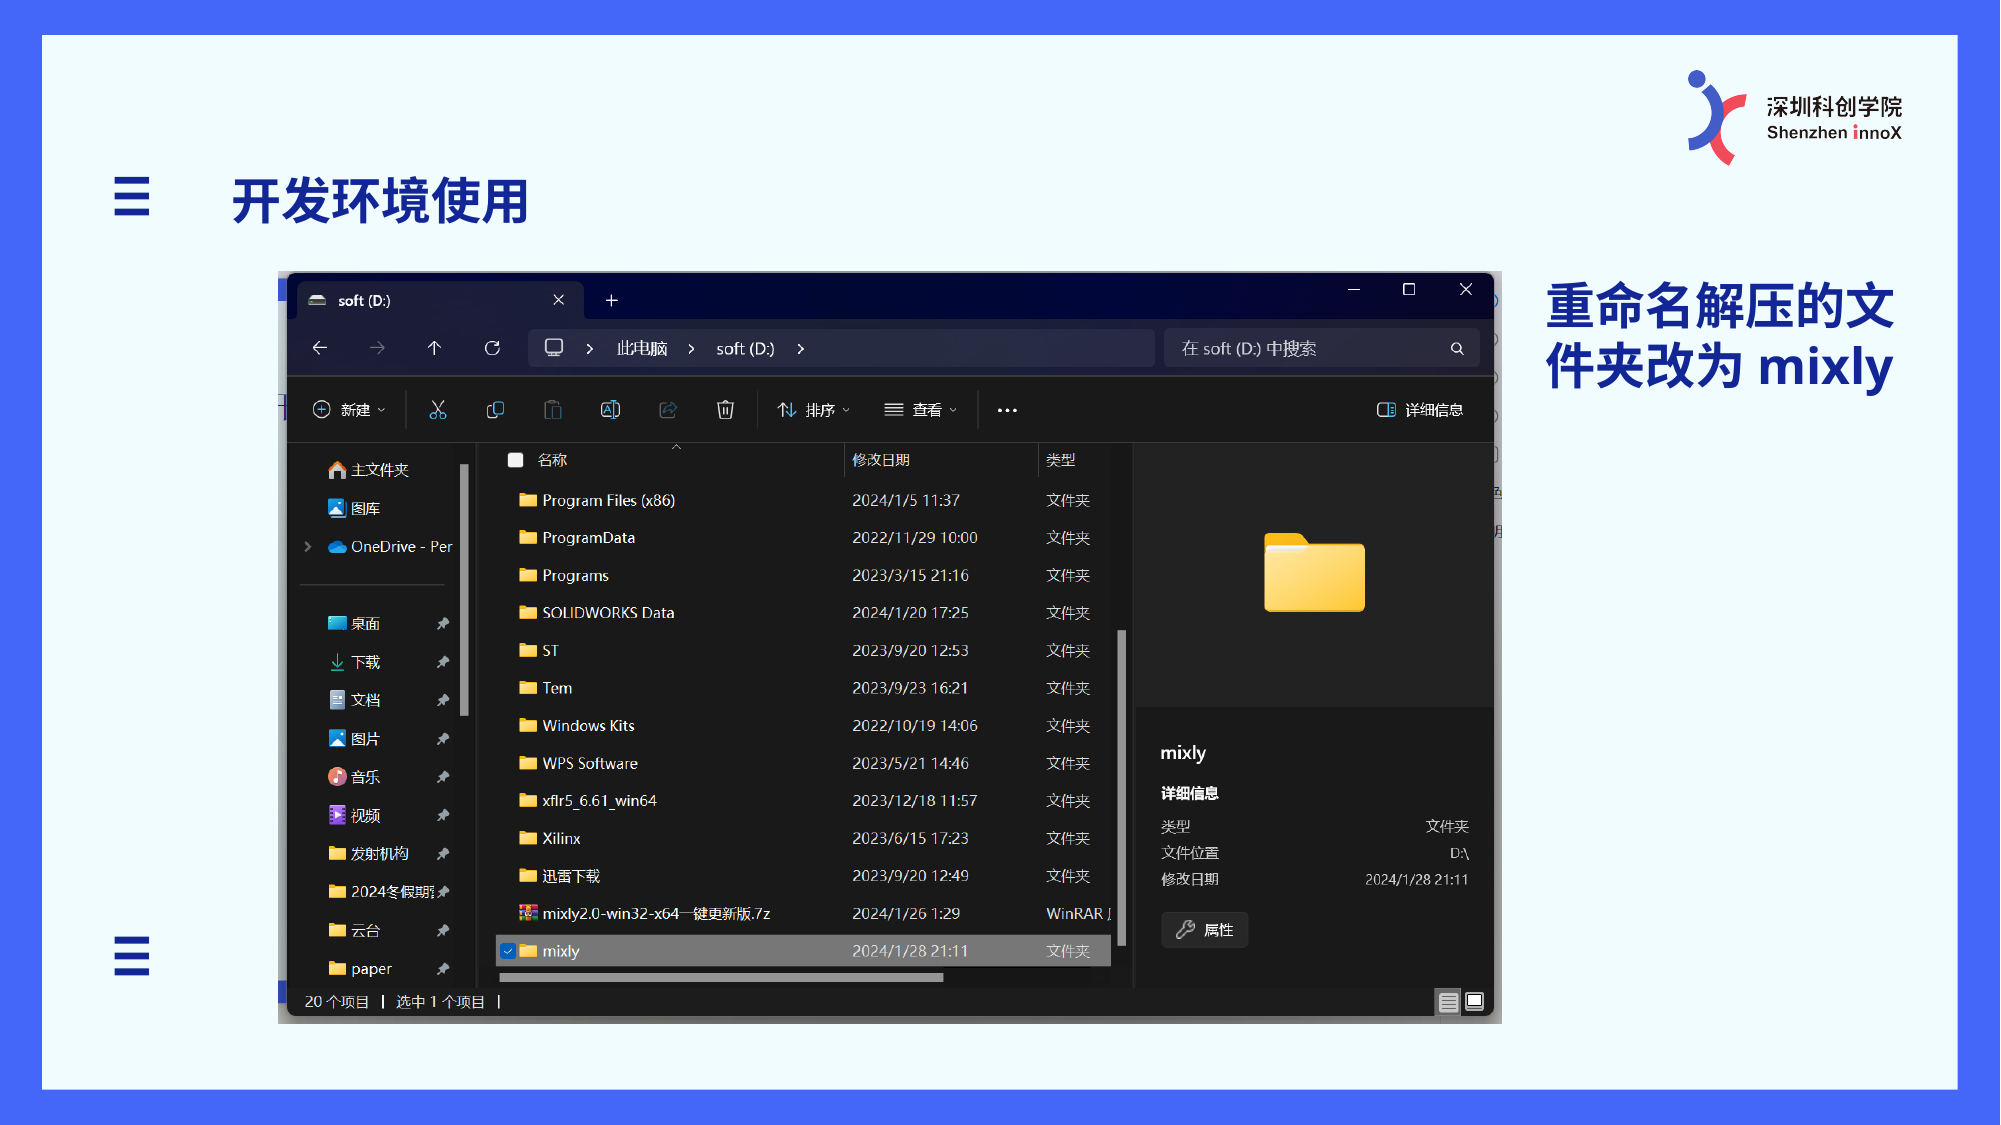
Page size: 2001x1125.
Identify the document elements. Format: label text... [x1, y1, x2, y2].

picture [1688, 70, 1902, 166]
picture [277, 270, 1503, 1024]
text_box 重命名解压的文件夹改为mixly [1530, 267, 1959, 598]
text_box 开发环境使用 [217, 161, 1056, 237]
